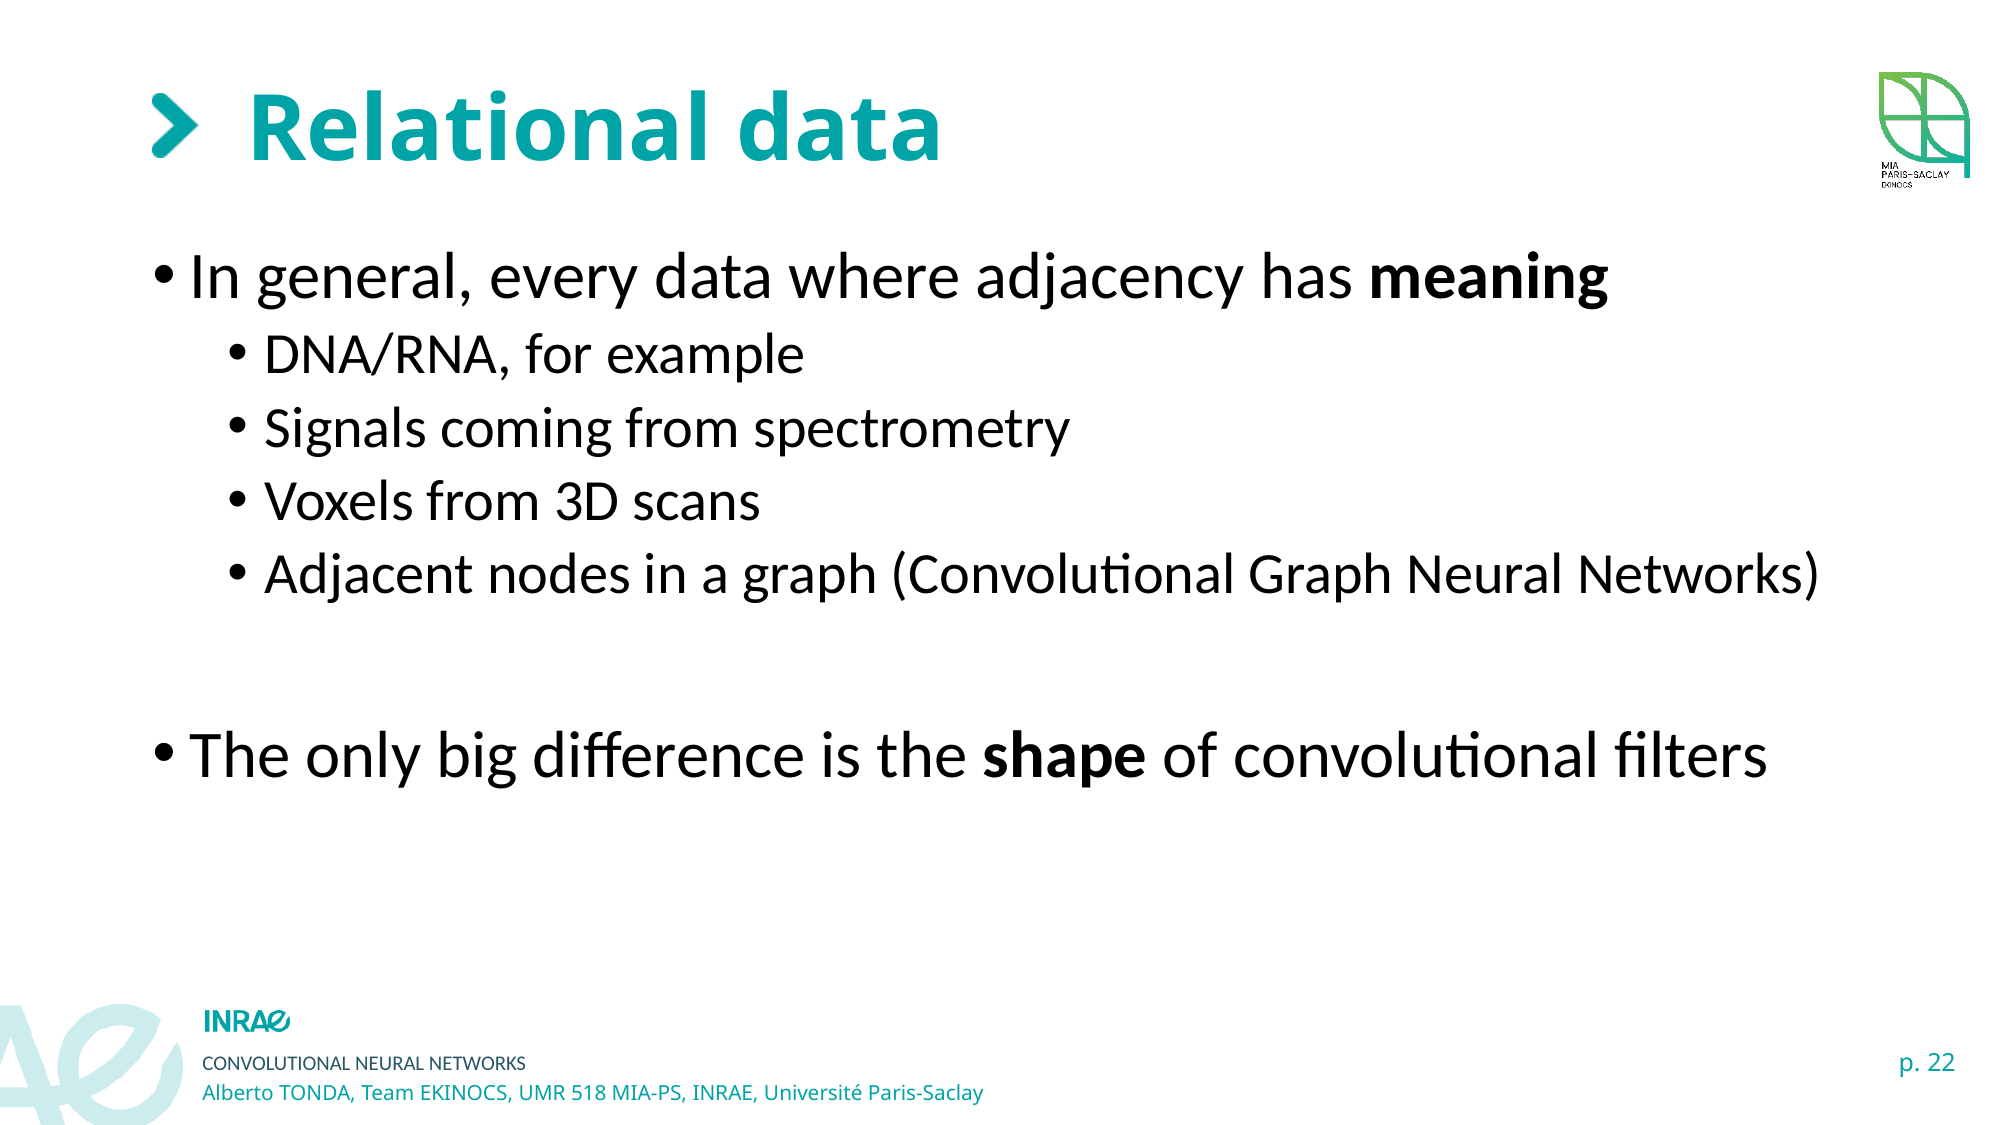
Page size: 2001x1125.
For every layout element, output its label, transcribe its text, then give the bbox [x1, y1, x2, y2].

picture [1862, 54, 1986, 205]
picture [0, 996, 329, 1125]
list In general, every data where adjacency has meaning DNA/RNA, for example Signals coming from spectrometry Voxels from 3D scans Adjacent nodes in a graph (Convolutional Graph Neural Networks) The only big difference is the shape of convolutional filters [137, 233, 1863, 1001]
picture [152, 93, 200, 158]
title Relational data [137, 59, 1863, 203]
